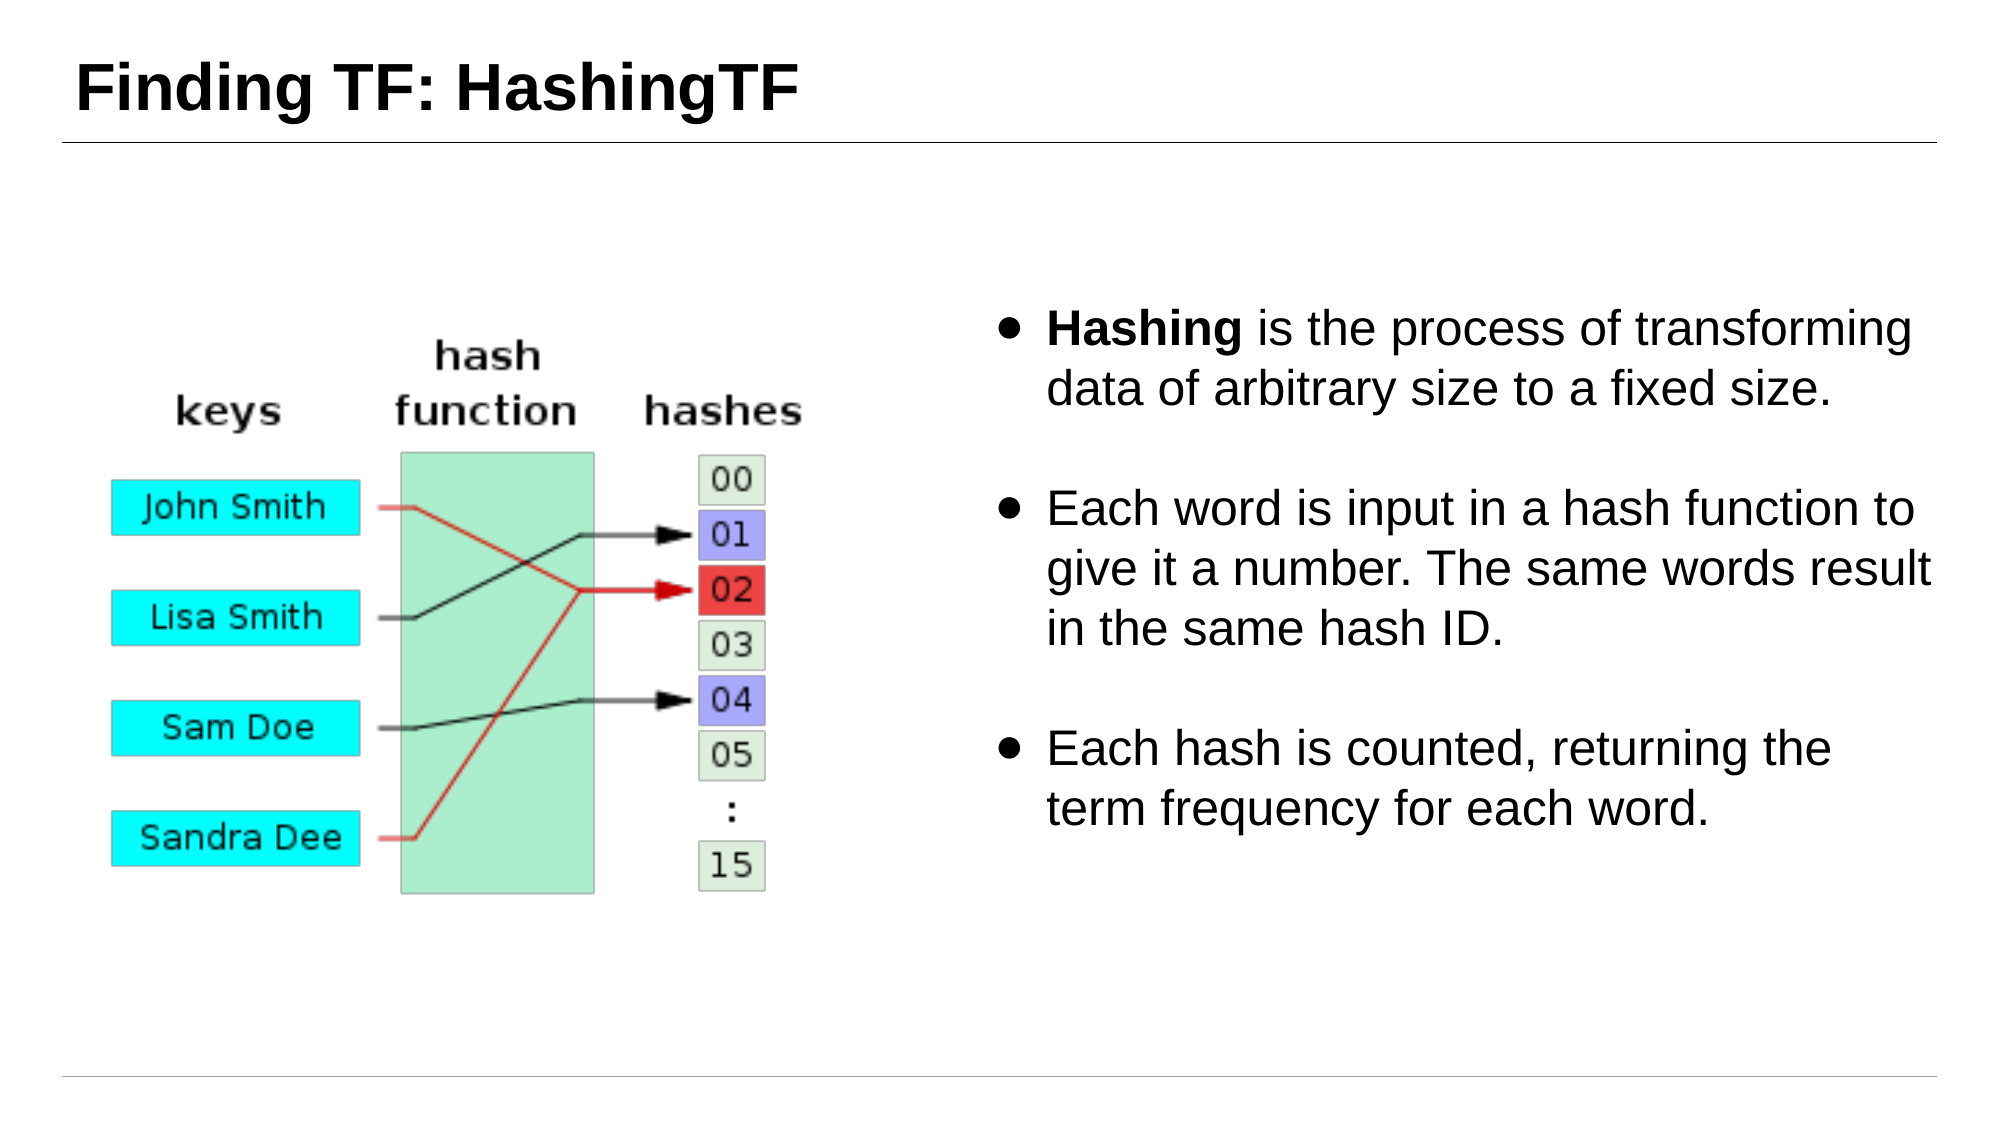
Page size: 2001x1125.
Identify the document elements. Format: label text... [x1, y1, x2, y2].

title Finding TF: HashingTF [0, 49, 2000, 129]
list Hashing is the process of transforming data of arbitrary size to a fixed size. Each word is input in a hash function to give it a number. The same words result in the same hash ID. Each hash is counted, returning the term frequency for each word. [956, 288, 1948, 979]
picture [85, 288, 912, 922]
